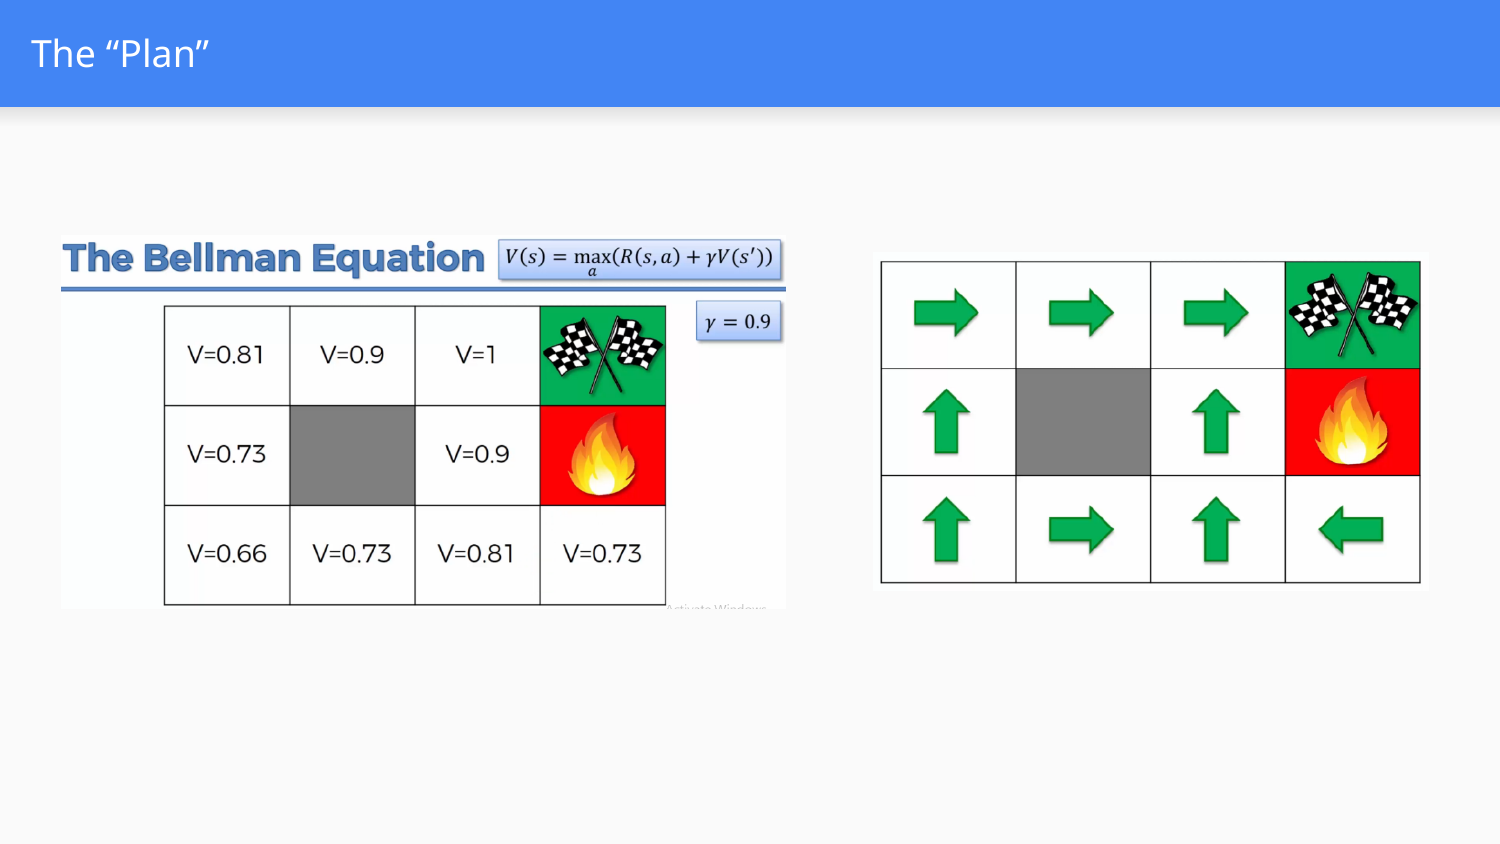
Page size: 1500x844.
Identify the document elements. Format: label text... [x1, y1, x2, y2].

picture [60, 234, 786, 609]
picture [873, 252, 1429, 592]
title The “Plan” [16, 2, 1464, 102]
